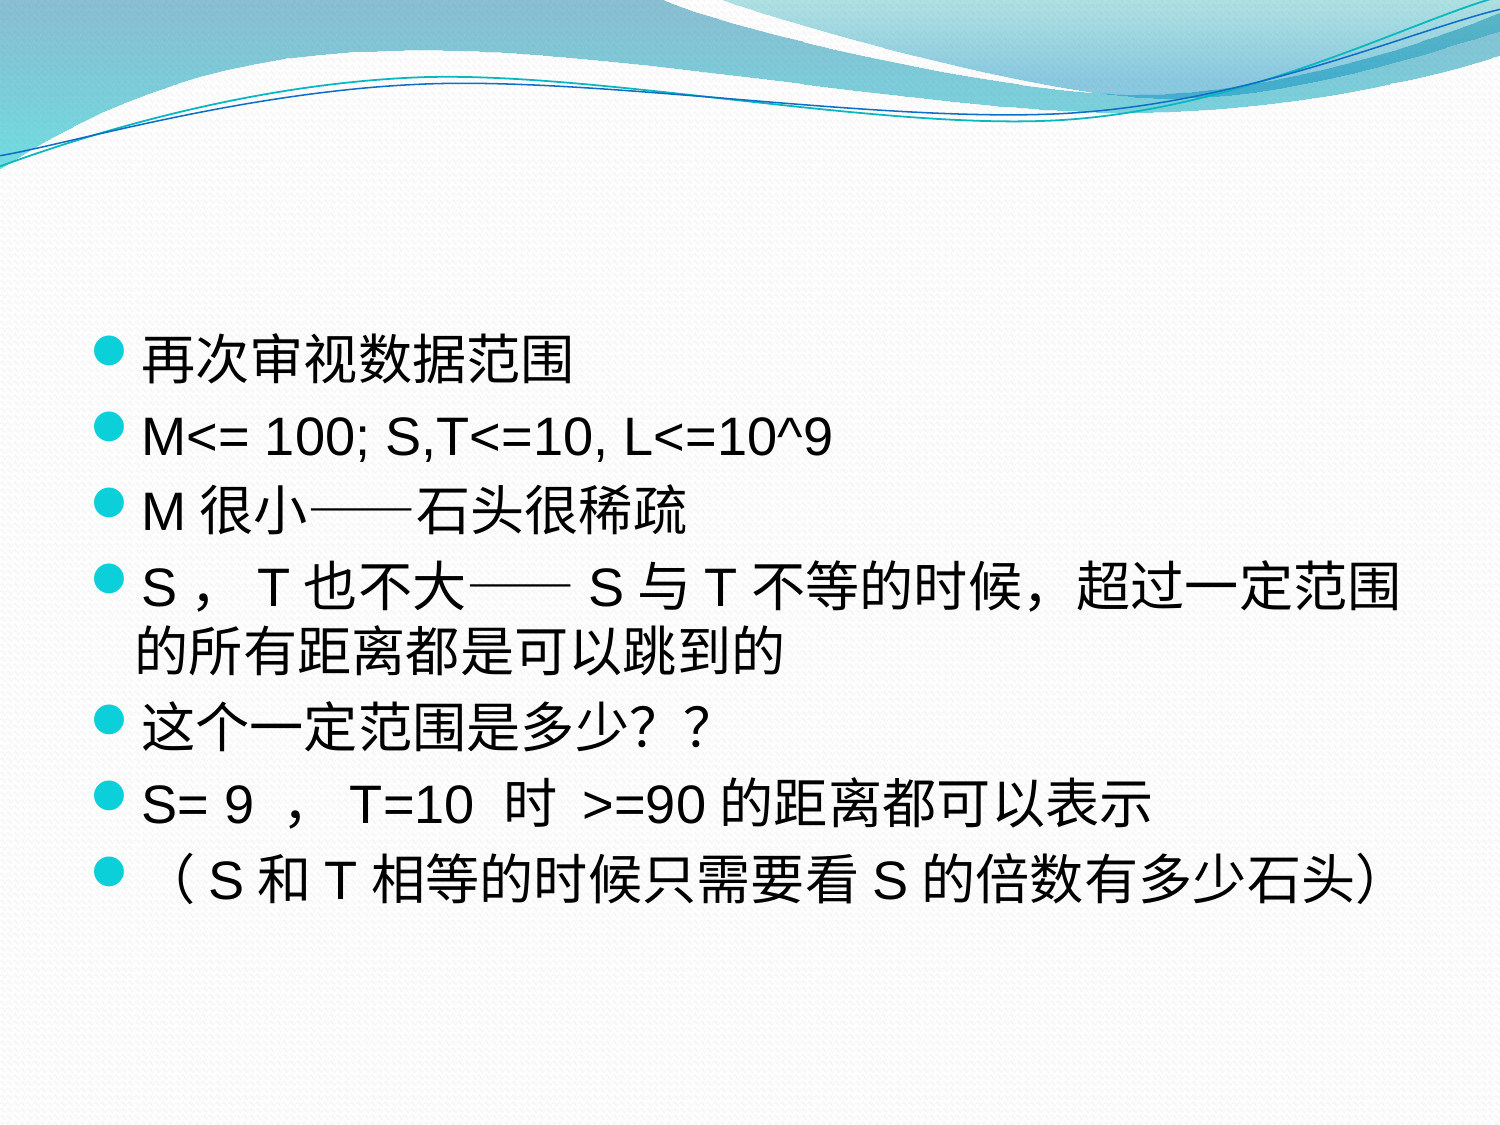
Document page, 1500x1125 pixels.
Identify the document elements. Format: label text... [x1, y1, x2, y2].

list 再次审视数据范围 M<= 100; S,T<=10, L<=10^9 M很小——石头很稀疏 S，T也不大——S与T不等的时候，超过一定范围的所有距离都是可以跳到的 这个一定范围是多少？？ S= 9 ，T=10 时 >=90的距离都可以表示 （S和T相等的时候只需要看S的倍数有多少石头） [75, 317, 1425, 1038]
